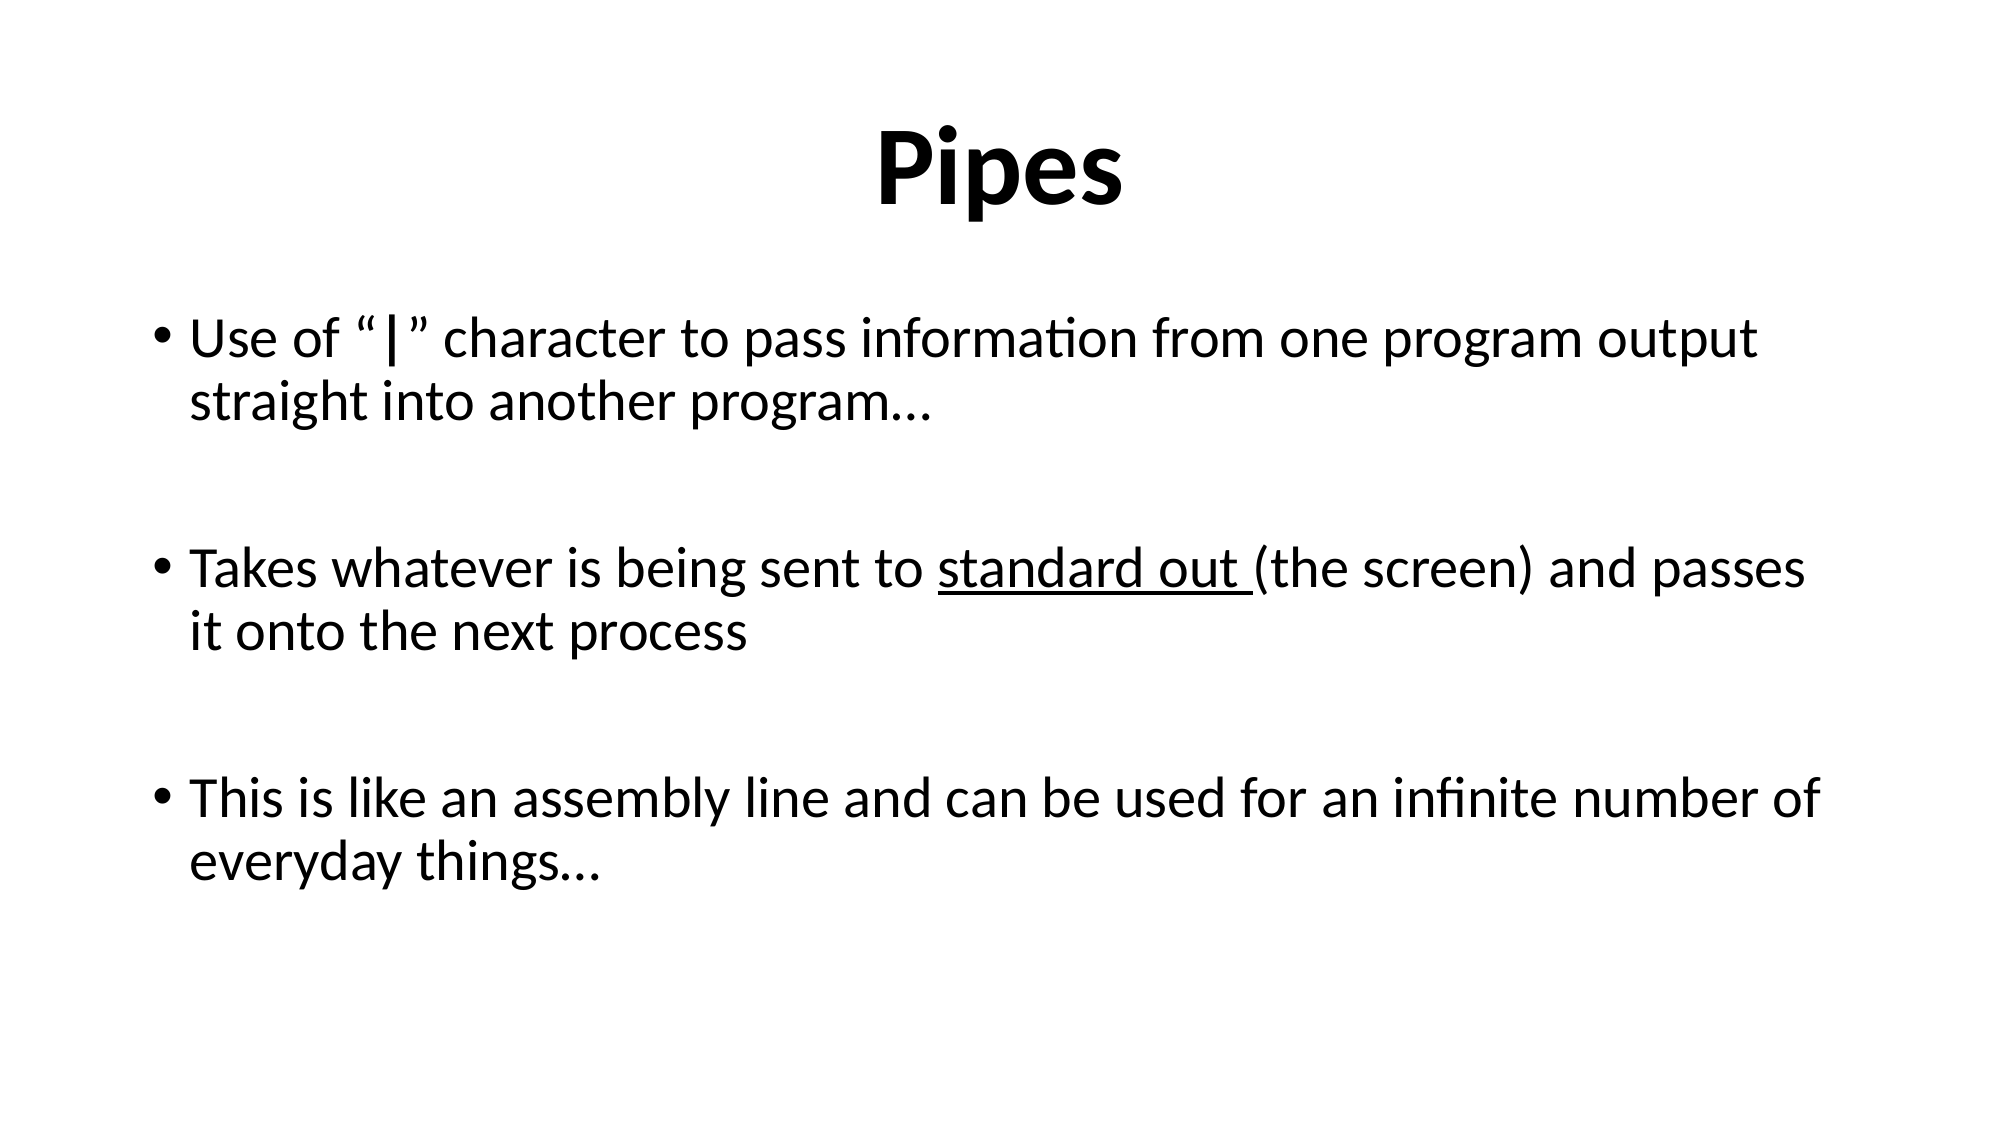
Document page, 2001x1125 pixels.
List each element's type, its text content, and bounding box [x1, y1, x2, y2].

list Use of “|” character to pass information from one program output straight into another program… Takes whatever is being sent to standard out (the screen) and passes it onto the next process This is like an assembly line and can be used for an infinite number of everyday things… [137, 299, 1863, 1014]
title Pipes [137, 59, 1863, 278]
